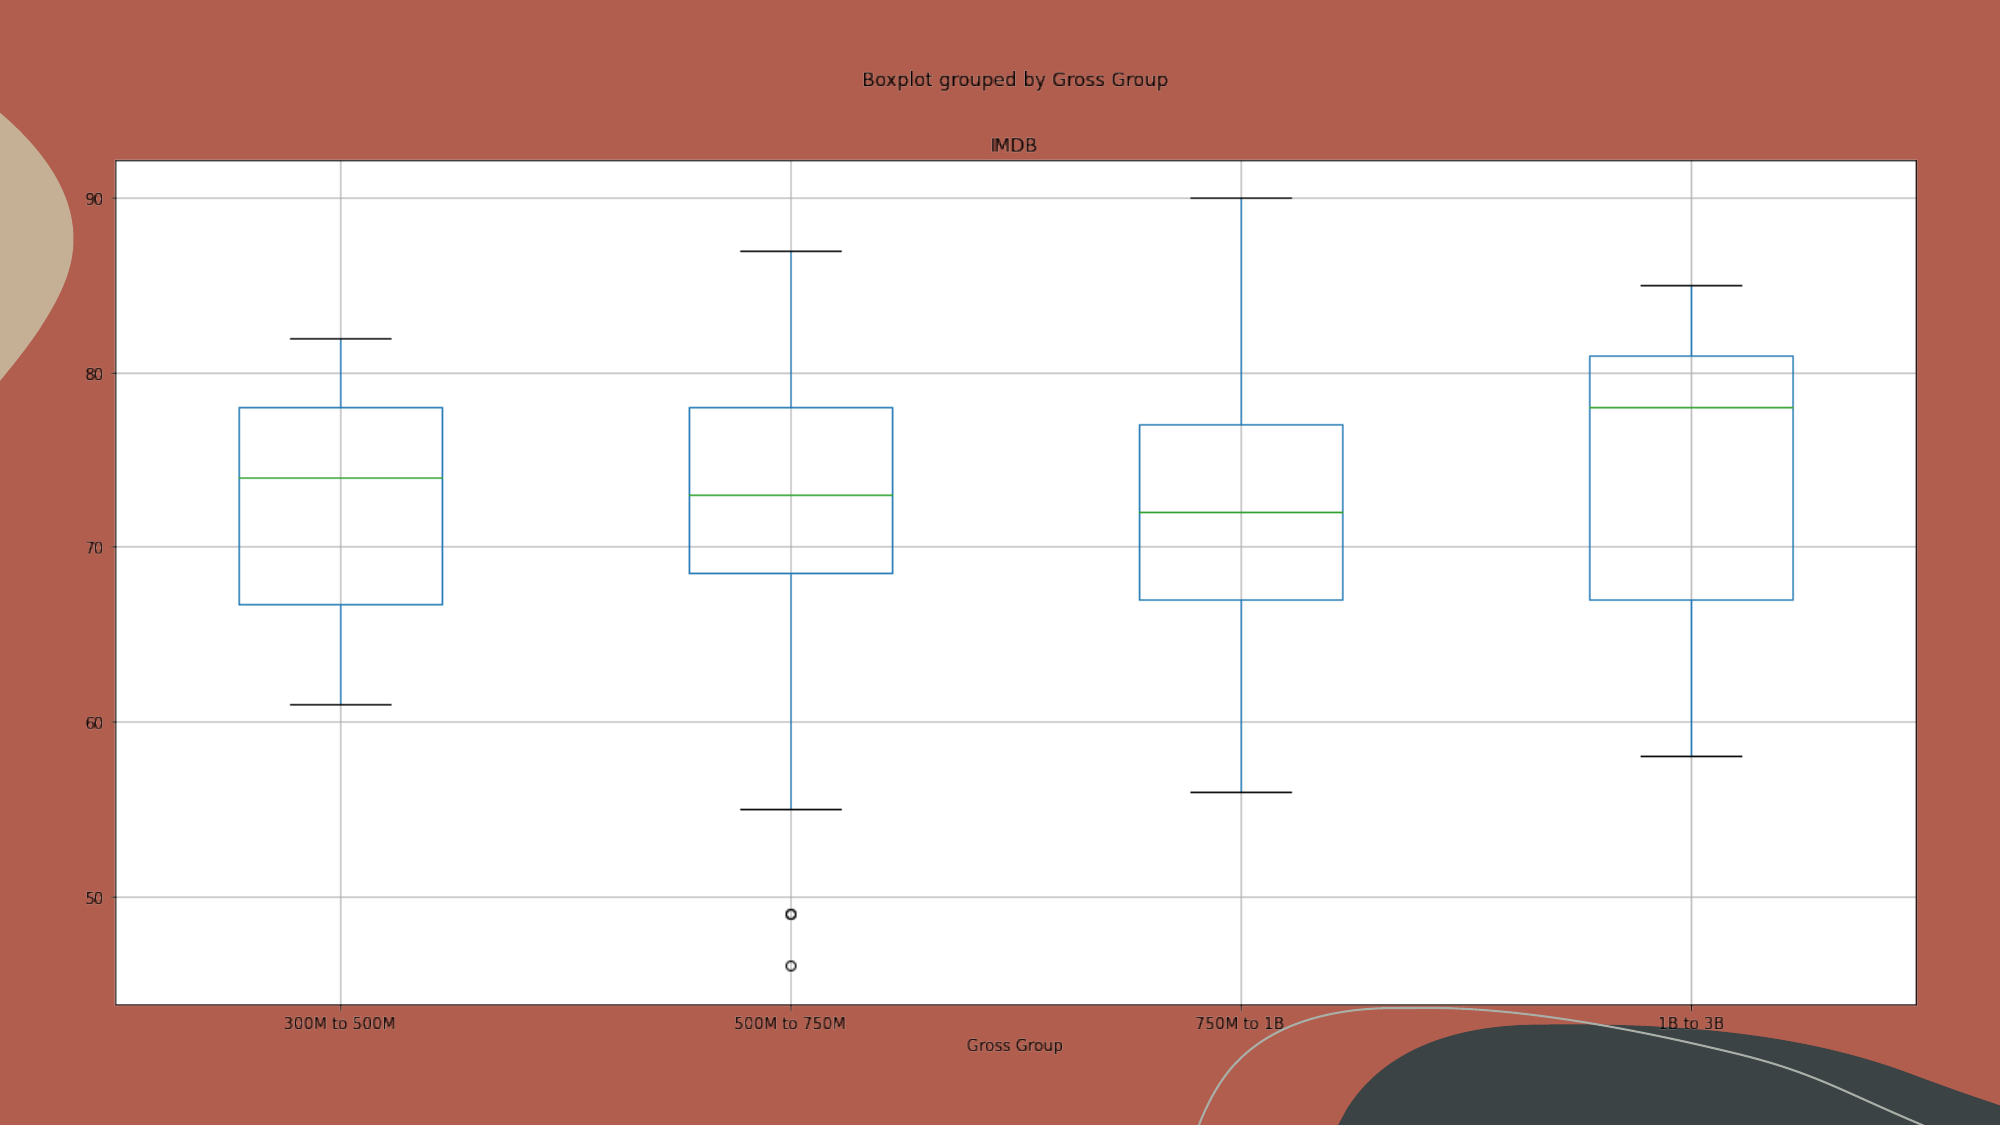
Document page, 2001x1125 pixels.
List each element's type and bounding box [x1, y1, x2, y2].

picture [73, 60, 1927, 1064]
